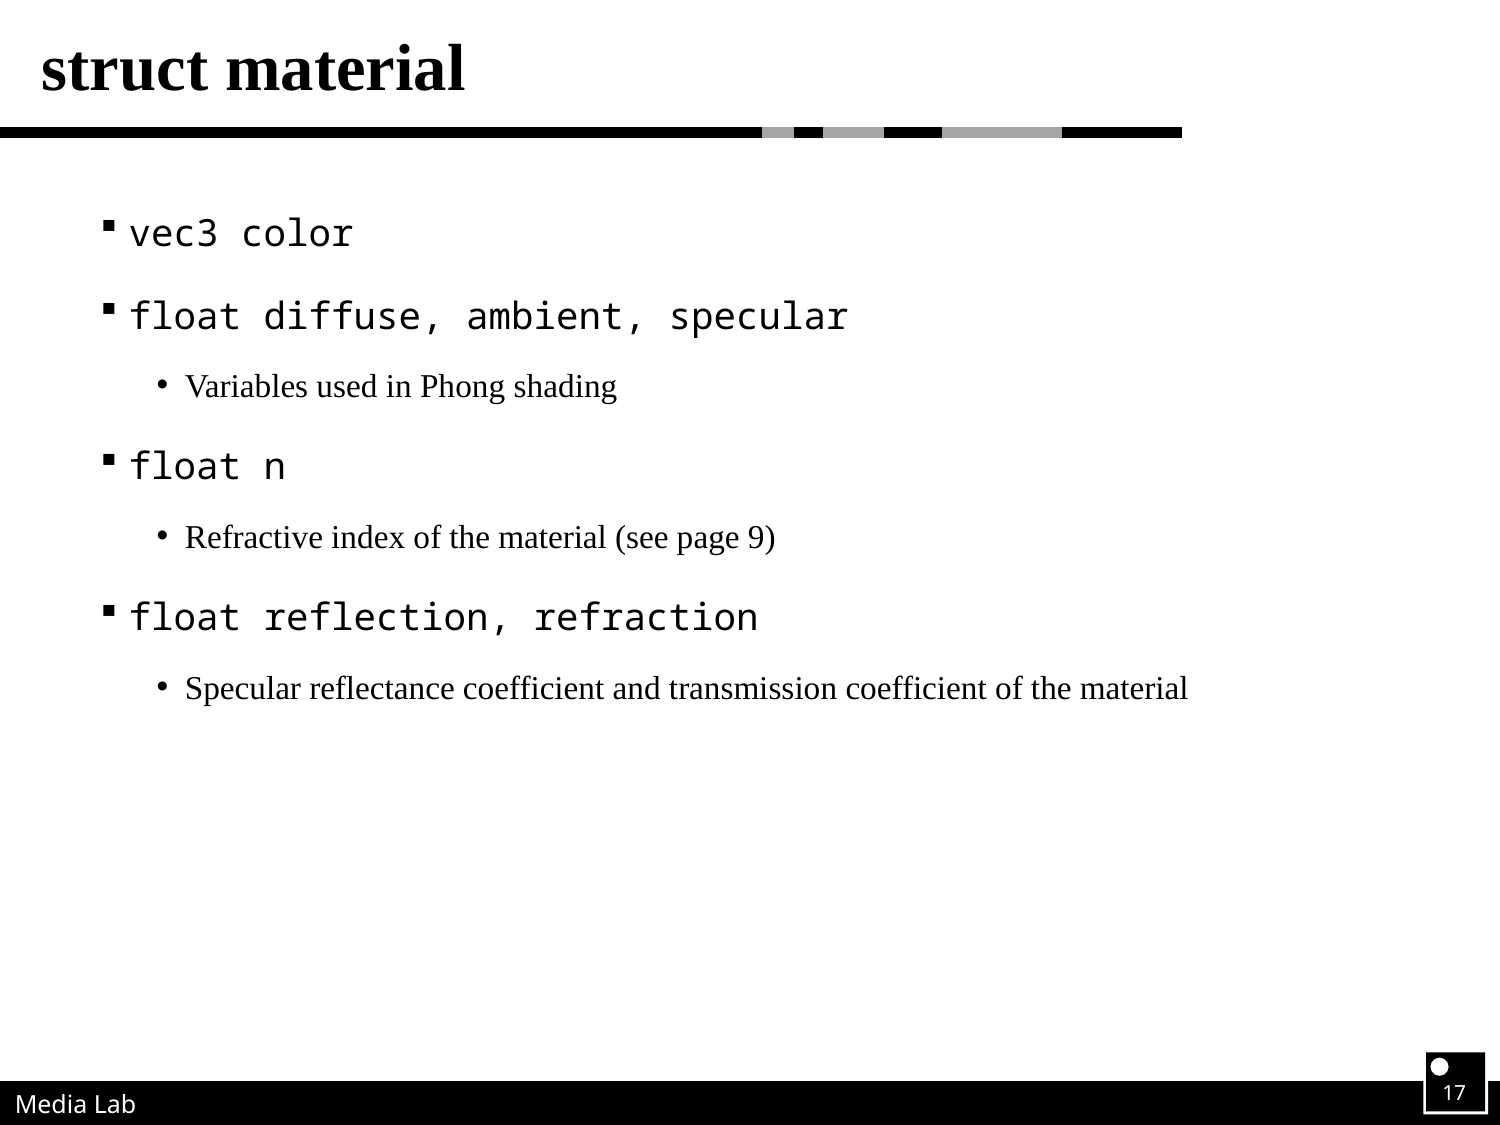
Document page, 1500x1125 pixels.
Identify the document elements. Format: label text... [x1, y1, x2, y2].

title struct material [26, 25, 1321, 122]
slide_number 17 [1423, 1063, 1486, 1124]
list vec3 color float diffuse, ambient, specular Variables used in Phong shading float n Refractive index of the material (see page 9) float reflection, refraction Specular reflectance coefficient and transmission coefficient of the material [85, 178, 1415, 1006]
